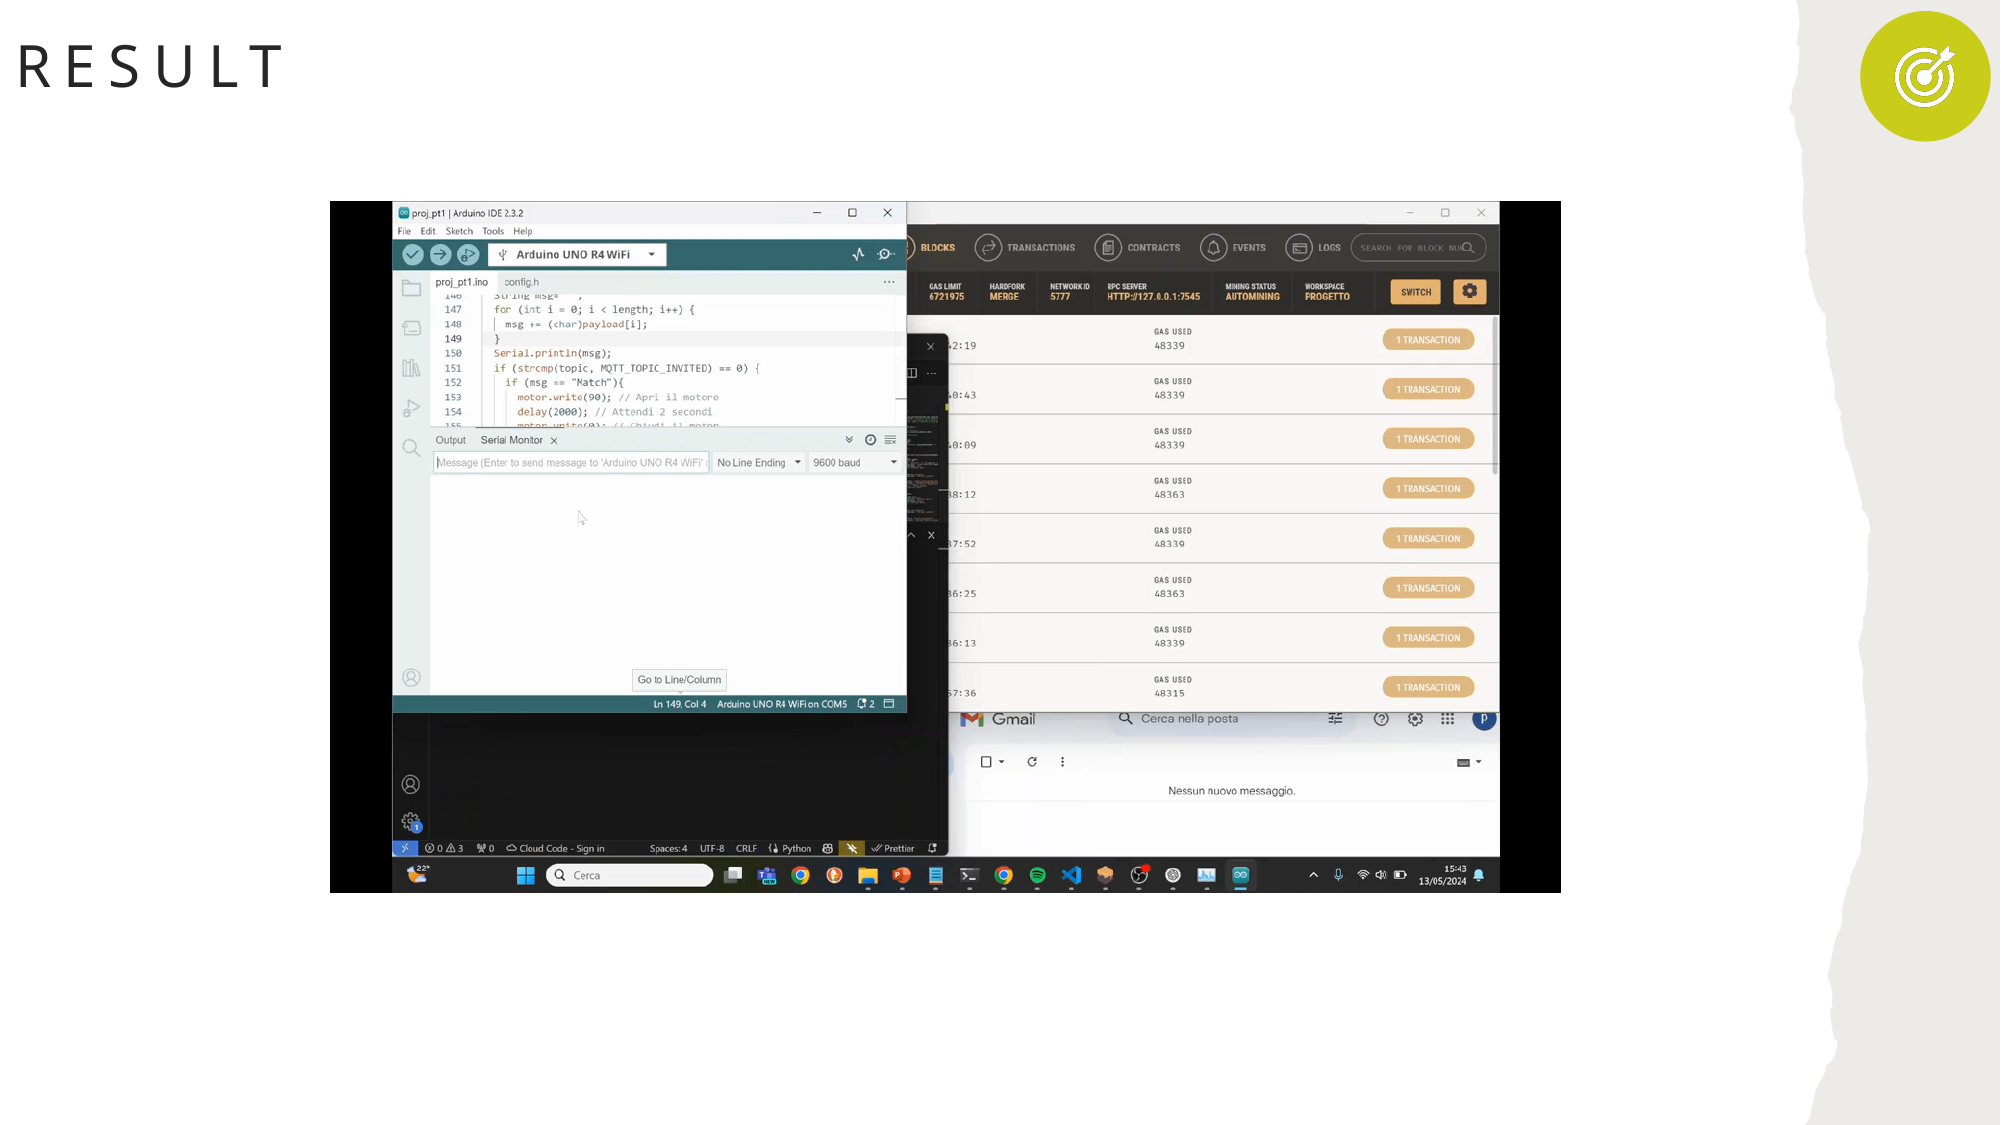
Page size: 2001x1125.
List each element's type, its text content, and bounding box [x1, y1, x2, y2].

picture [1789, 0, 2000, 1125]
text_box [329, 200, 1561, 894]
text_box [1860, 11, 1991, 142]
text_box RESULT [0, 0, 472, 122]
